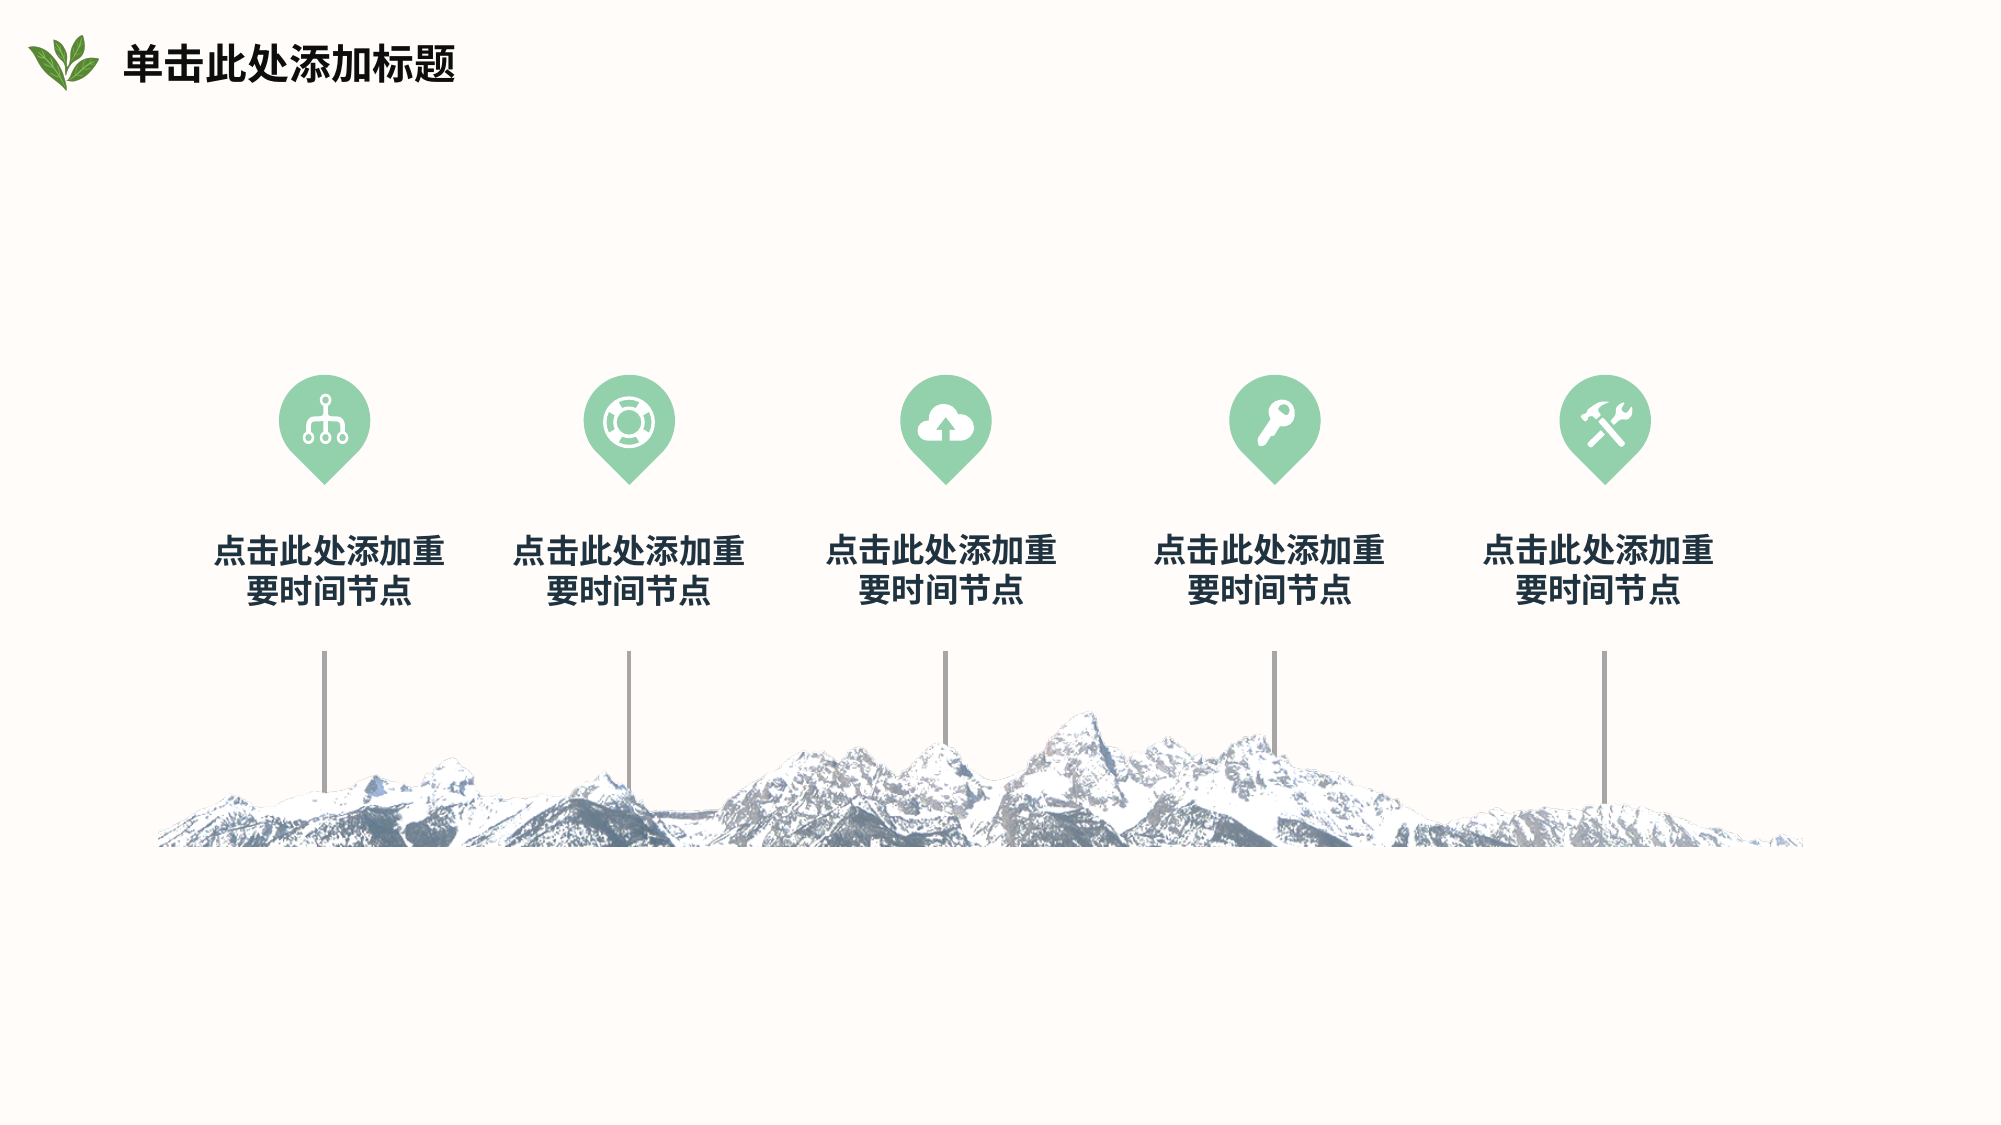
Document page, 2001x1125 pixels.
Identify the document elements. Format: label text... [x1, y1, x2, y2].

text_box [1558, 373, 1652, 487]
text_box [302, 393, 349, 445]
text_box [277, 373, 372, 487]
text_box 点击此处添加重要时间节点 [189, 520, 471, 651]
text_box [1610, 402, 1633, 426]
text_box [1587, 430, 1605, 448]
picture [158, 688, 1803, 847]
text_box [603, 396, 655, 449]
text_box 点击此处添加重要时间节点 [488, 520, 770, 651]
picture [28, 35, 99, 91]
text_box [1598, 417, 1625, 447]
text_box [1580, 401, 1610, 422]
text_box [899, 373, 993, 487]
text_box [1228, 373, 1322, 487]
text_box 单击此处添加标题 [107, 30, 472, 96]
text_box 点击此处添加重要时间节点 [801, 519, 1083, 650]
text_box [917, 403, 974, 441]
text_box 点击此处添加重要时间节点 [1458, 519, 1739, 650]
text_box [1257, 399, 1295, 447]
text_box 点击此处添加重要时间节点 [1129, 519, 1411, 650]
text_box [582, 373, 677, 487]
